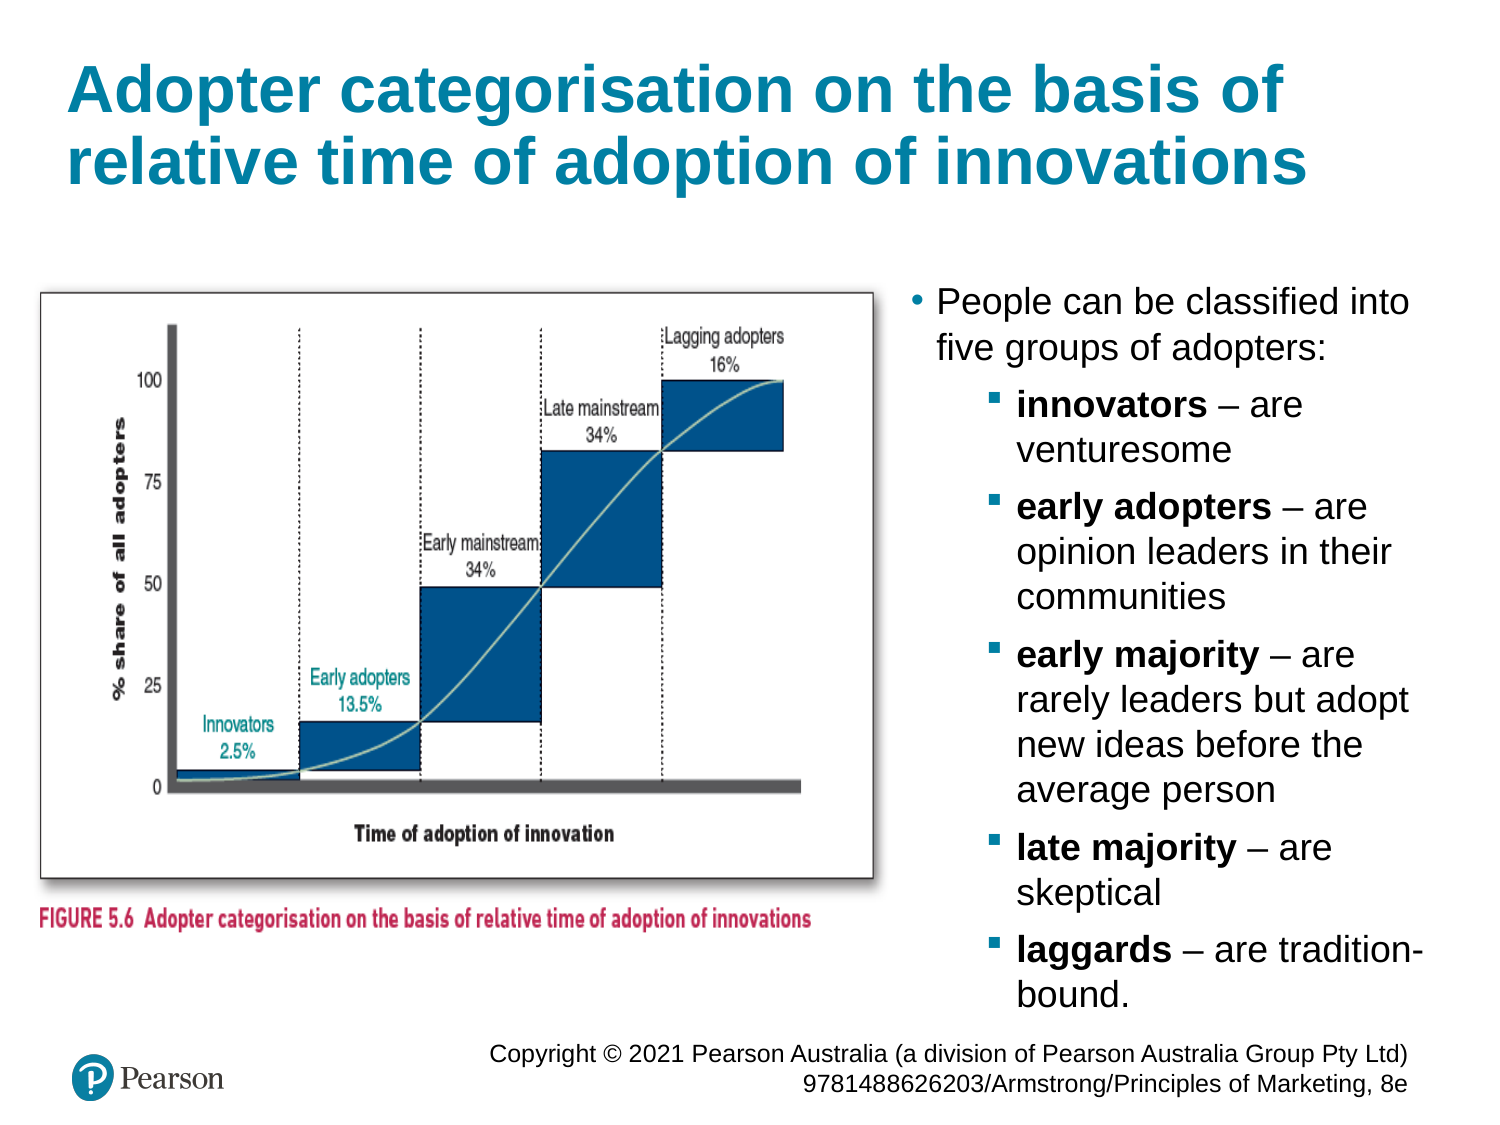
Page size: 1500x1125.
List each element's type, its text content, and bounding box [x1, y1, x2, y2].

picture [0, 272, 929, 978]
picture [80, 1063, 106, 1088]
picture [98, 1054, 224, 1101]
picture [72, 1087, 83, 1101]
text_box People can be classified into five groups of adopters: innovators – are venturesome early adopters – are opinion leaders in their communities early majority – are rarely leaders but adopt new ideas before the average person late majority – are skeptical laggards – are tradition-bound. [879, 262, 1475, 1005]
title Adopter categorisation on the basis of relative time of adoption of innovations [51, 26, 1402, 214]
picture [72, 1054, 88, 1070]
